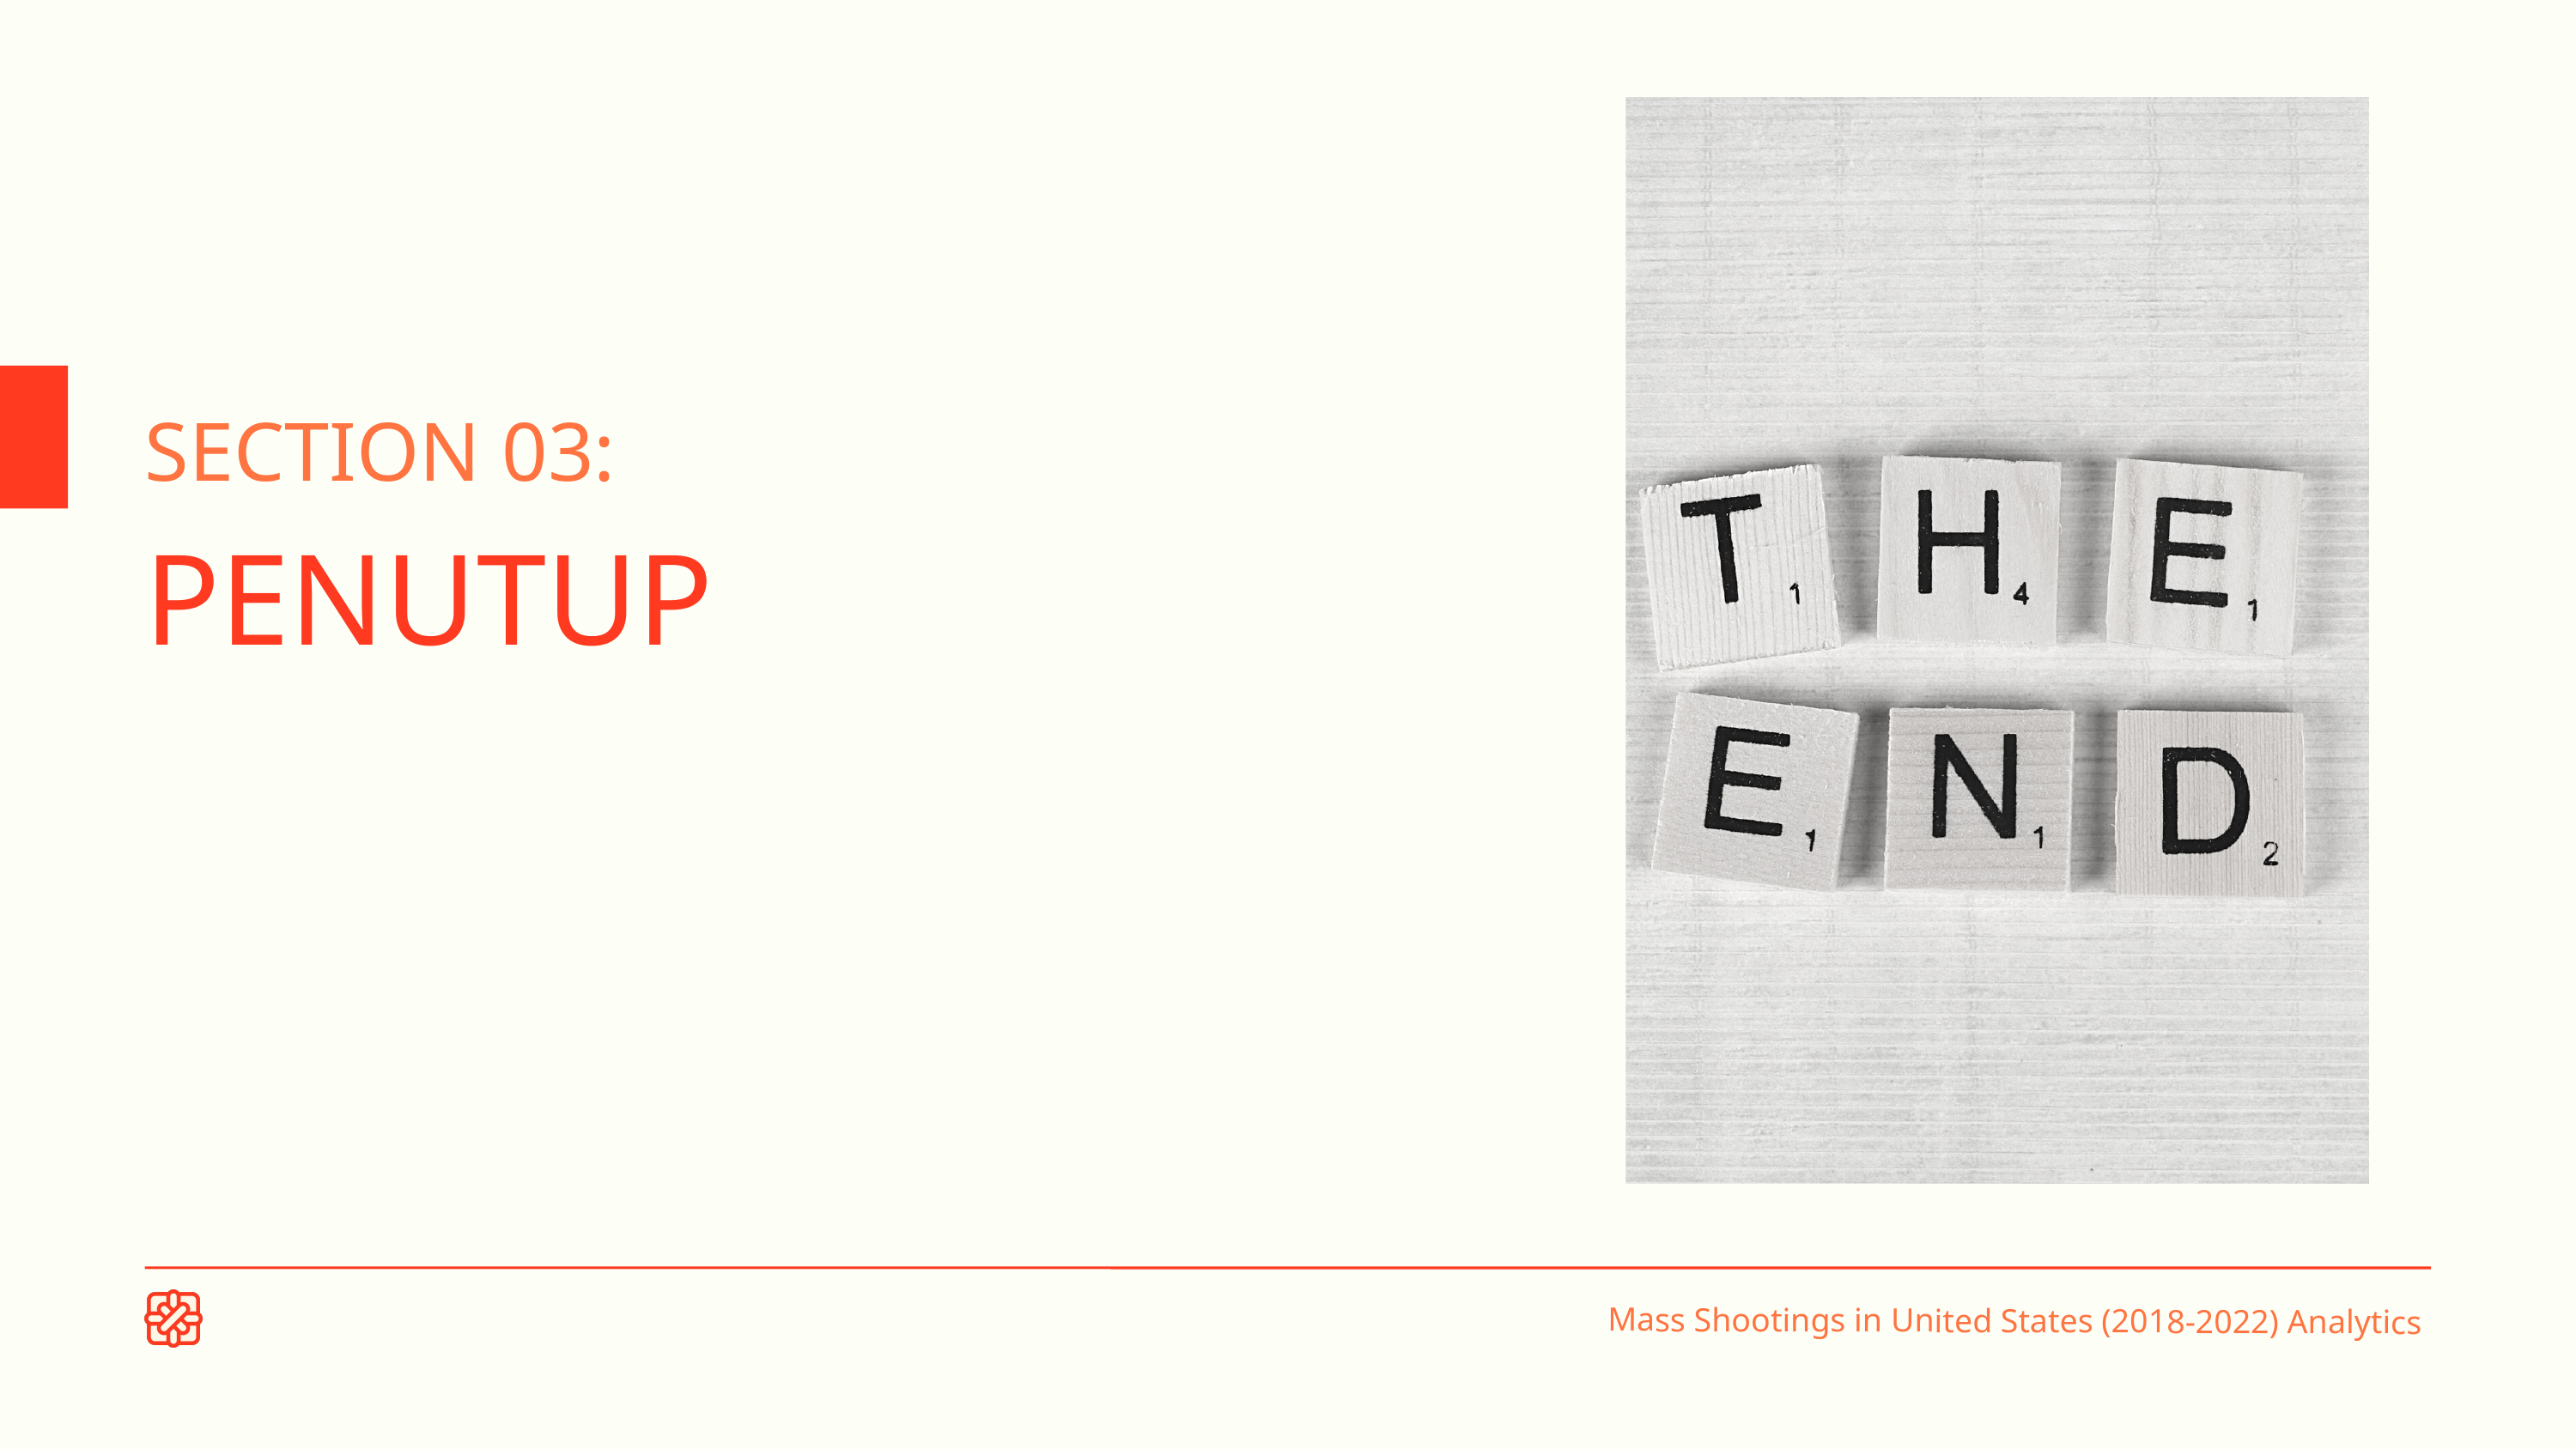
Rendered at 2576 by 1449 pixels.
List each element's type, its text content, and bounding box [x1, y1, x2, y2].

picture [144, 1289, 203, 1348]
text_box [144, 408, 1504, 677]
text_box [0, 365, 69, 509]
text_box Mass Shootings in United States (2018-2022) Analytics [1564, 1288, 2432, 1343]
picture [1625, 97, 2370, 1184]
